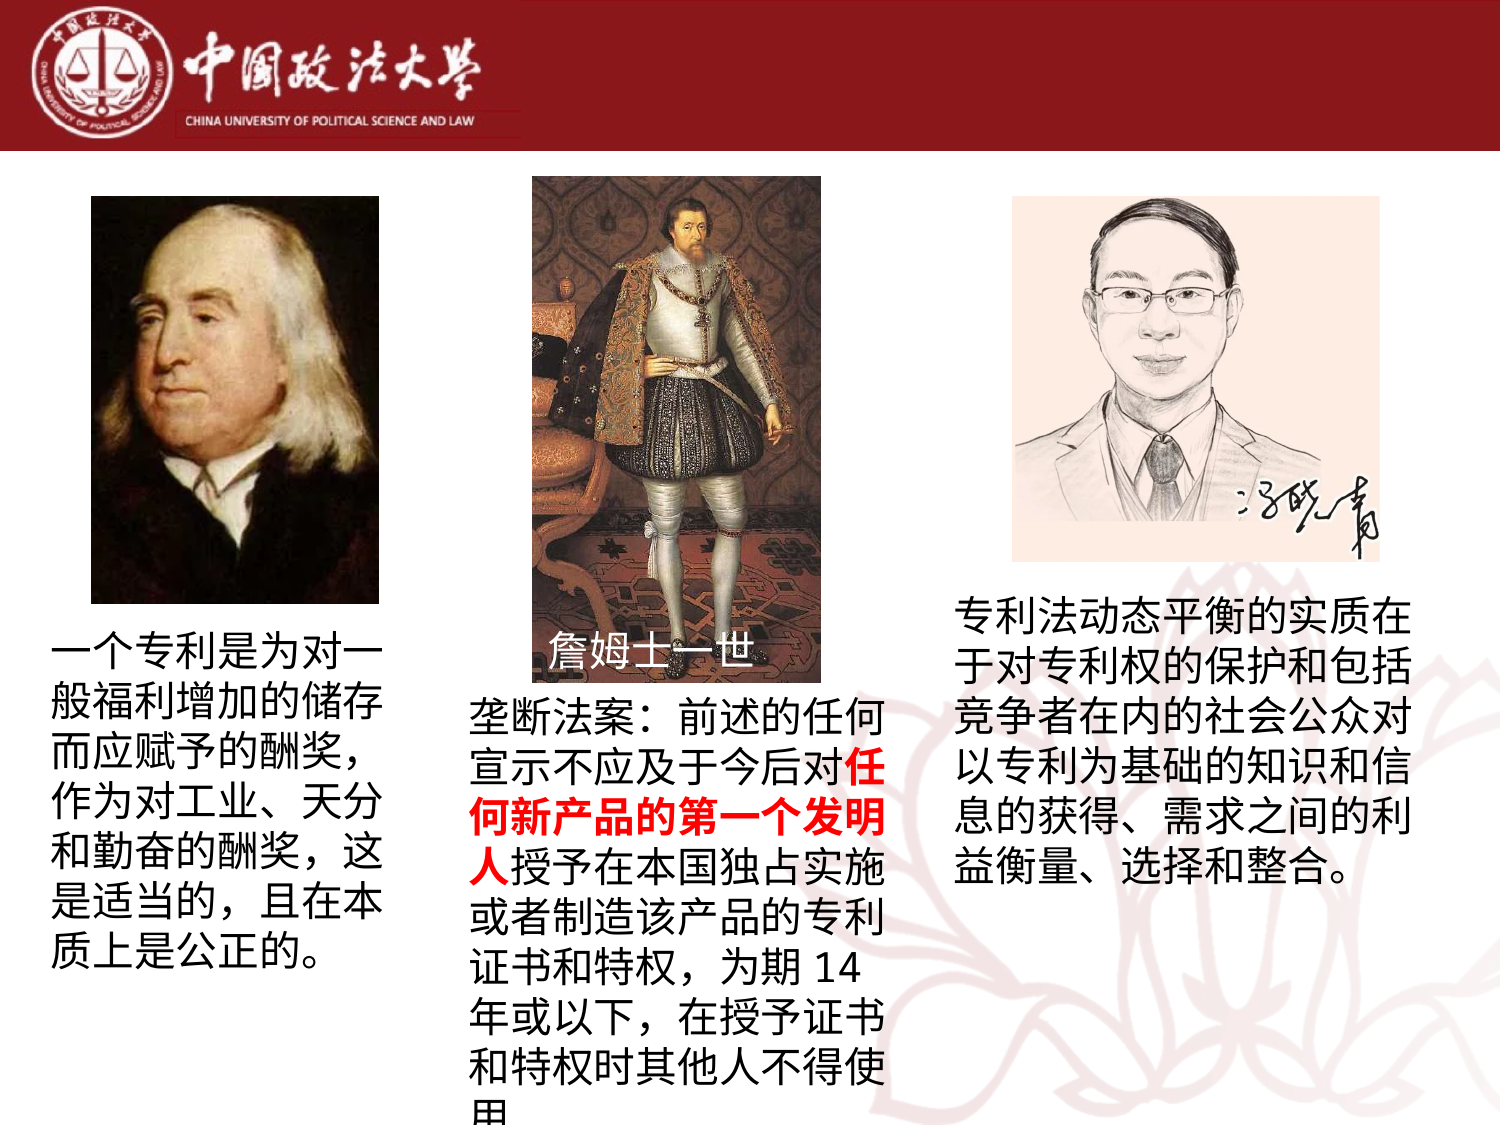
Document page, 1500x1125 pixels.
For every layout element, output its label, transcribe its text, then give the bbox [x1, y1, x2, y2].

text_box 垄断法案：前述的任何宣示不应及于今后对任何新产品的第一个发明人授予在本国独占实施或者制造该产品的专利证书和特权，为期14年或以下，在授予证书和特权时其他人不得使用 [453, 683, 910, 1125]
picture [0, 0, 1500, 151]
picture [532, 176, 1500, 1125]
picture [91, 196, 379, 604]
text_box 一个专利是为对一般福利增加的储存而应赋予的酬奖，作为对工业、天分和勤奋的酬奖，这是适当的，且在本质上是公正的。 [35, 617, 414, 982]
text_box 专利法动态平衡的实质在于对专利权的保护和包括竞争者在内的社会公众对以专利为基础的知识和信息的获得、需求之间的利益衡量、选择和整合。 [938, 582, 1453, 897]
